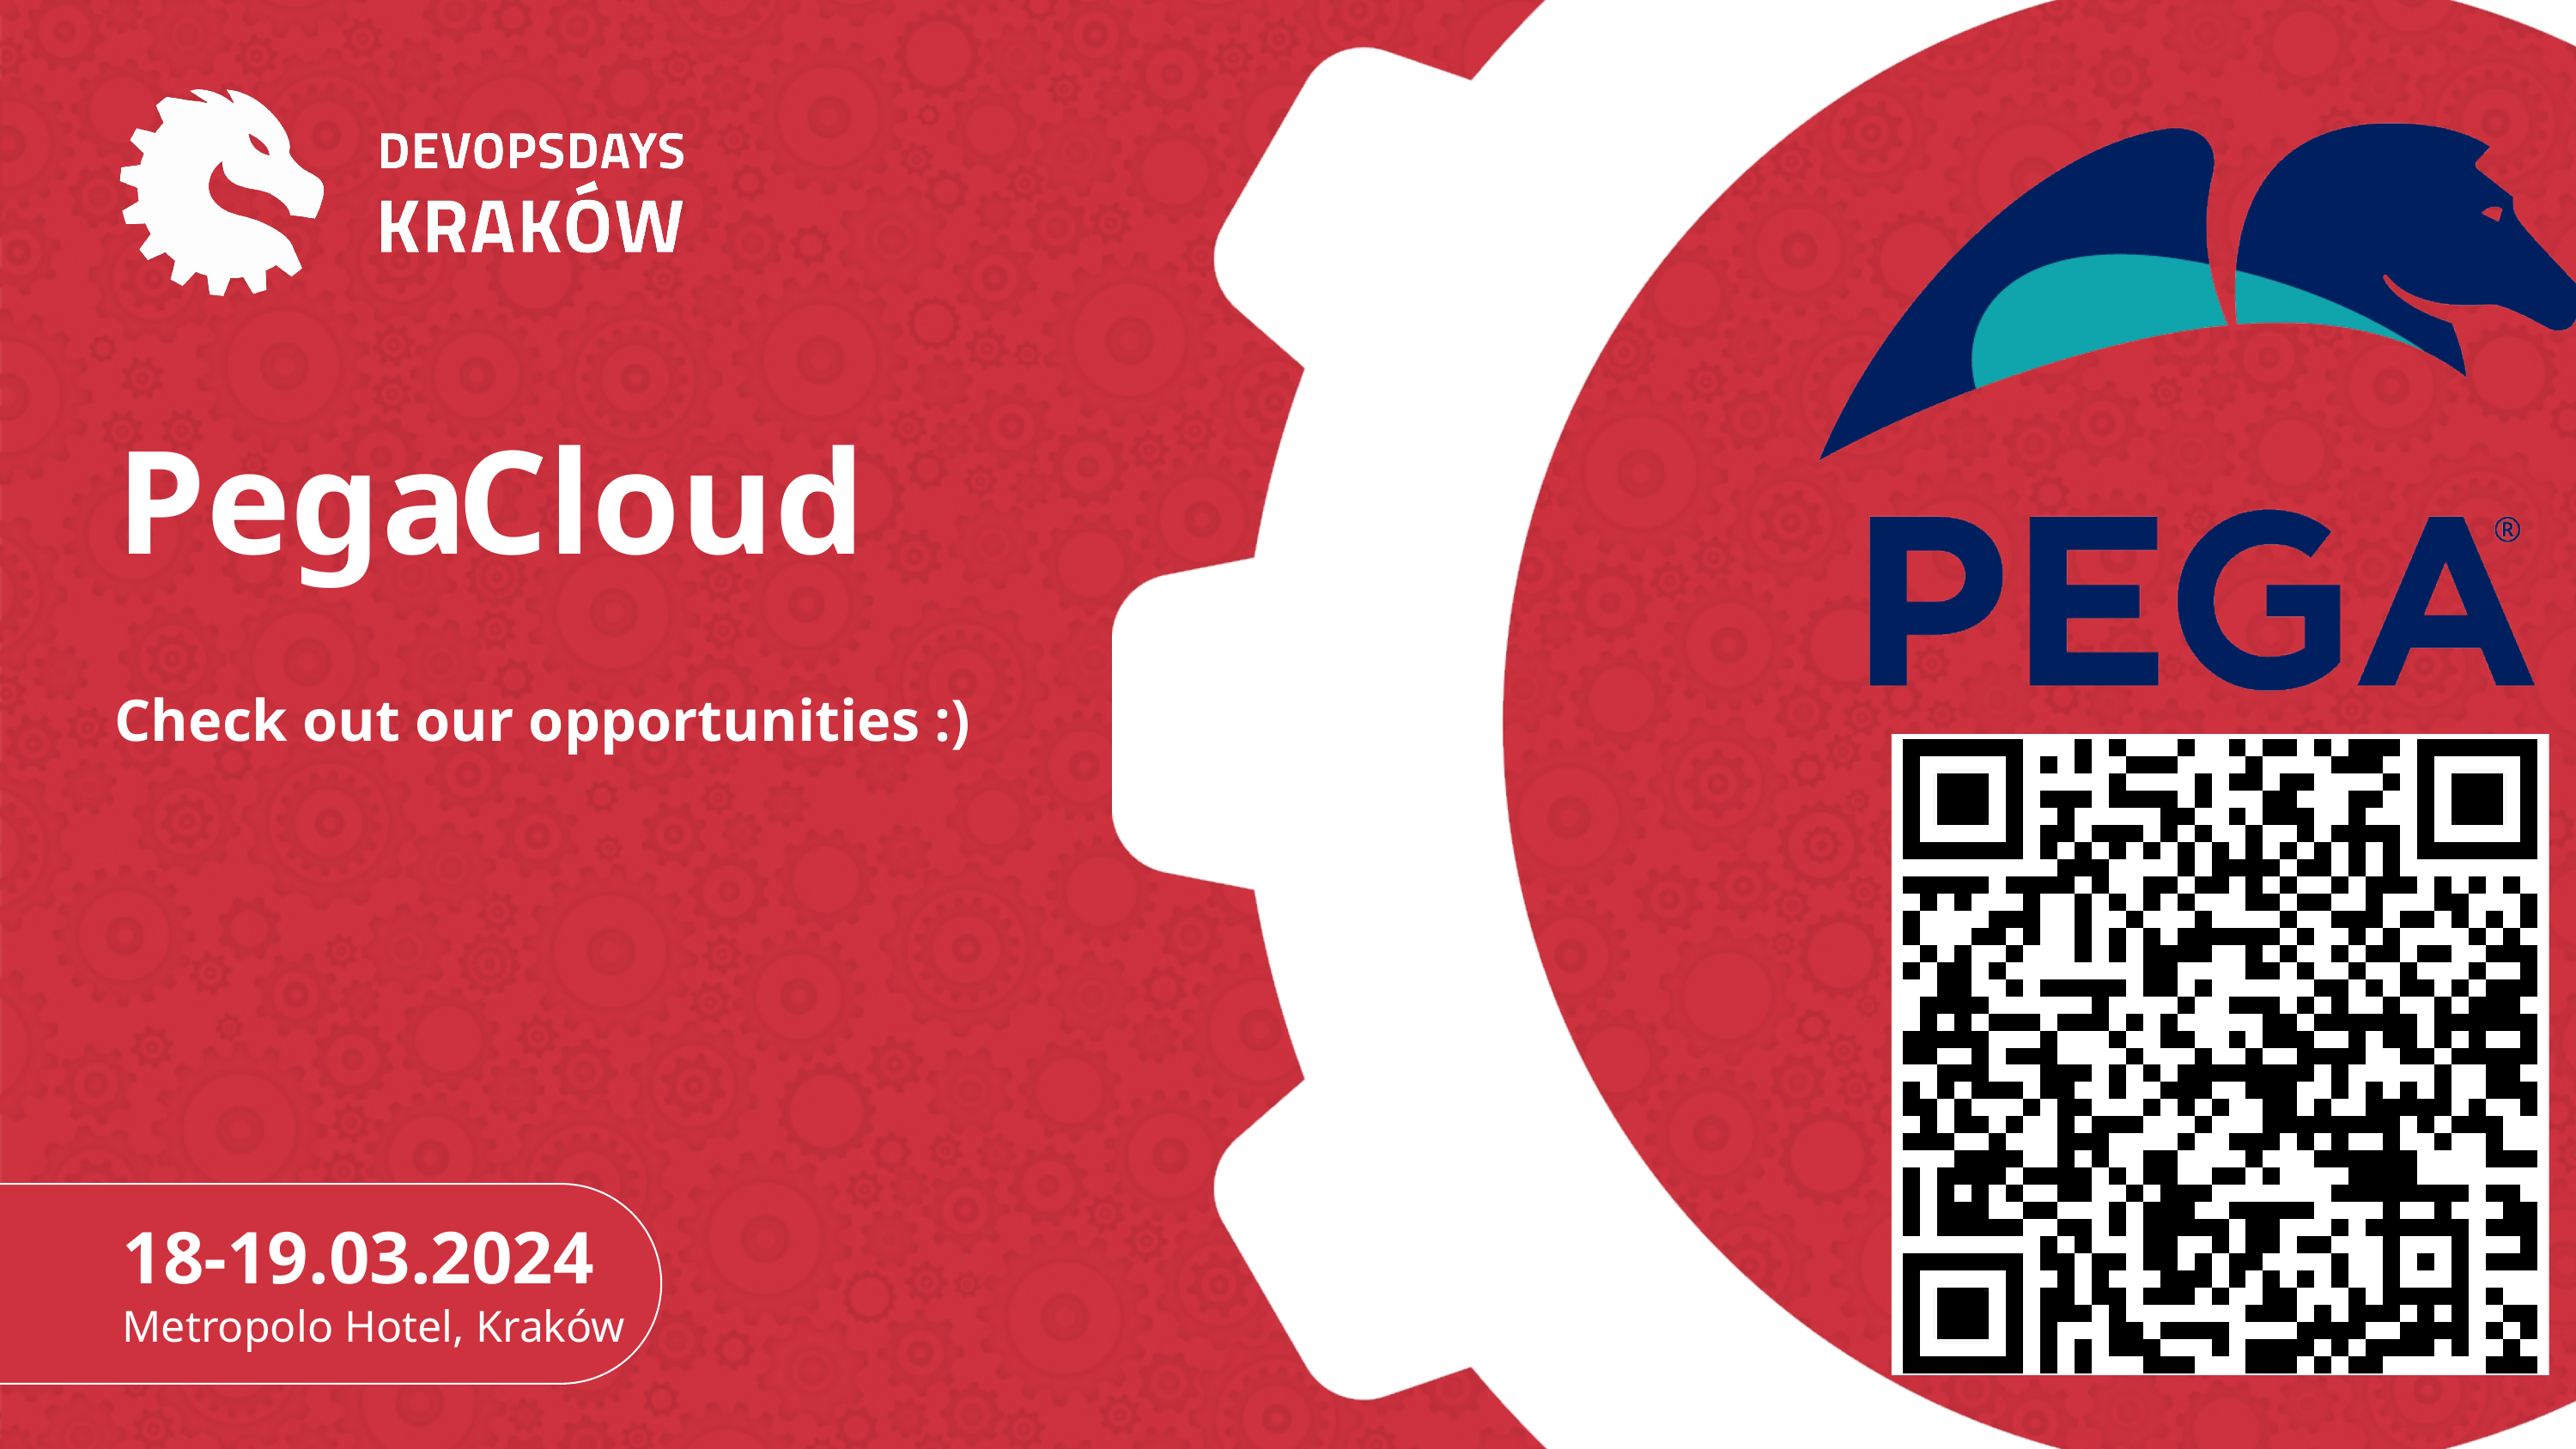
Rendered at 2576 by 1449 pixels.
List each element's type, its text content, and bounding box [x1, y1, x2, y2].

text_box Check out our opportunities :) [101, 677, 1231, 759]
text_box Pega [104, 404, 444, 589]
text_box Cloud [444, 404, 1600, 589]
picture [0, 0, 2576, 1449]
